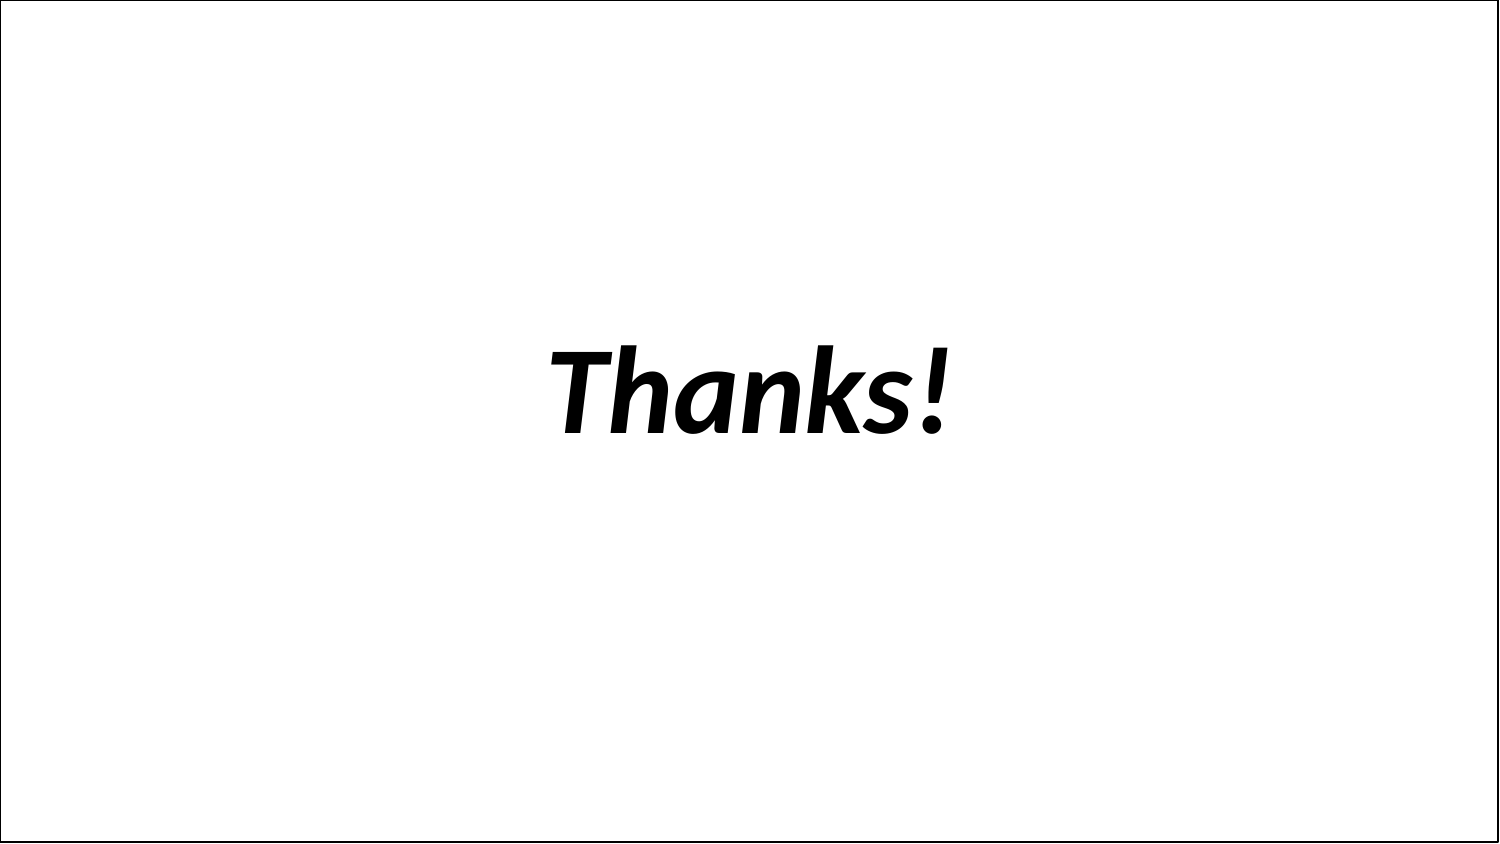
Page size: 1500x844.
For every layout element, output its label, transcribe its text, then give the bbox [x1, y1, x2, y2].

title Thanks! [296, 271, 1204, 496]
